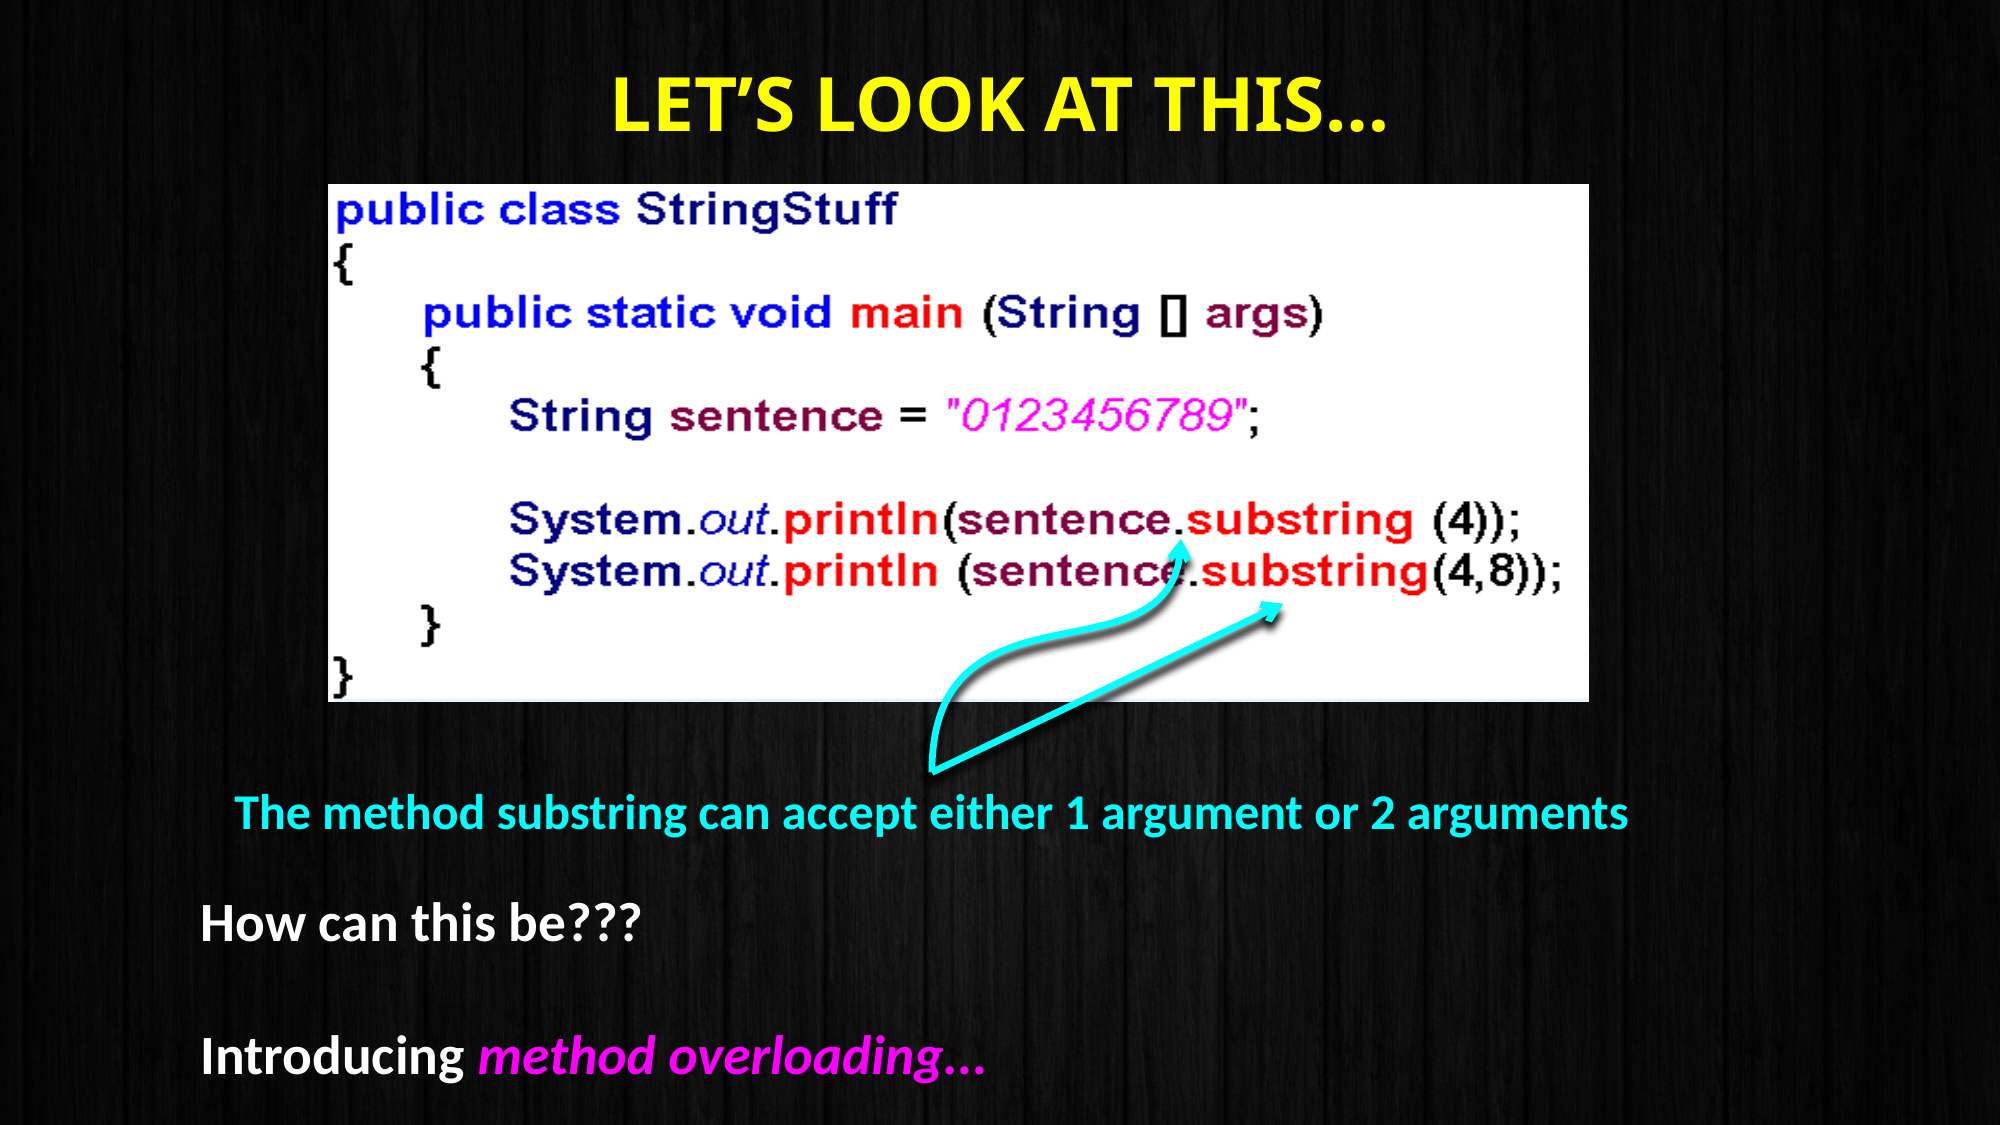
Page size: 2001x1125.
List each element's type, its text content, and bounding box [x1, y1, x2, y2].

title Let’s look at this… [99, 7, 1900, 195]
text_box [939, 530, 1174, 602]
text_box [931, 603, 1284, 773]
picture [0, 0, 2000, 1125]
text_box How can this be??? Introducing method overloading... [185, 878, 1004, 1094]
text_box The method substring can accept either 1 argument or 2 arguments [219, 772, 1645, 848]
